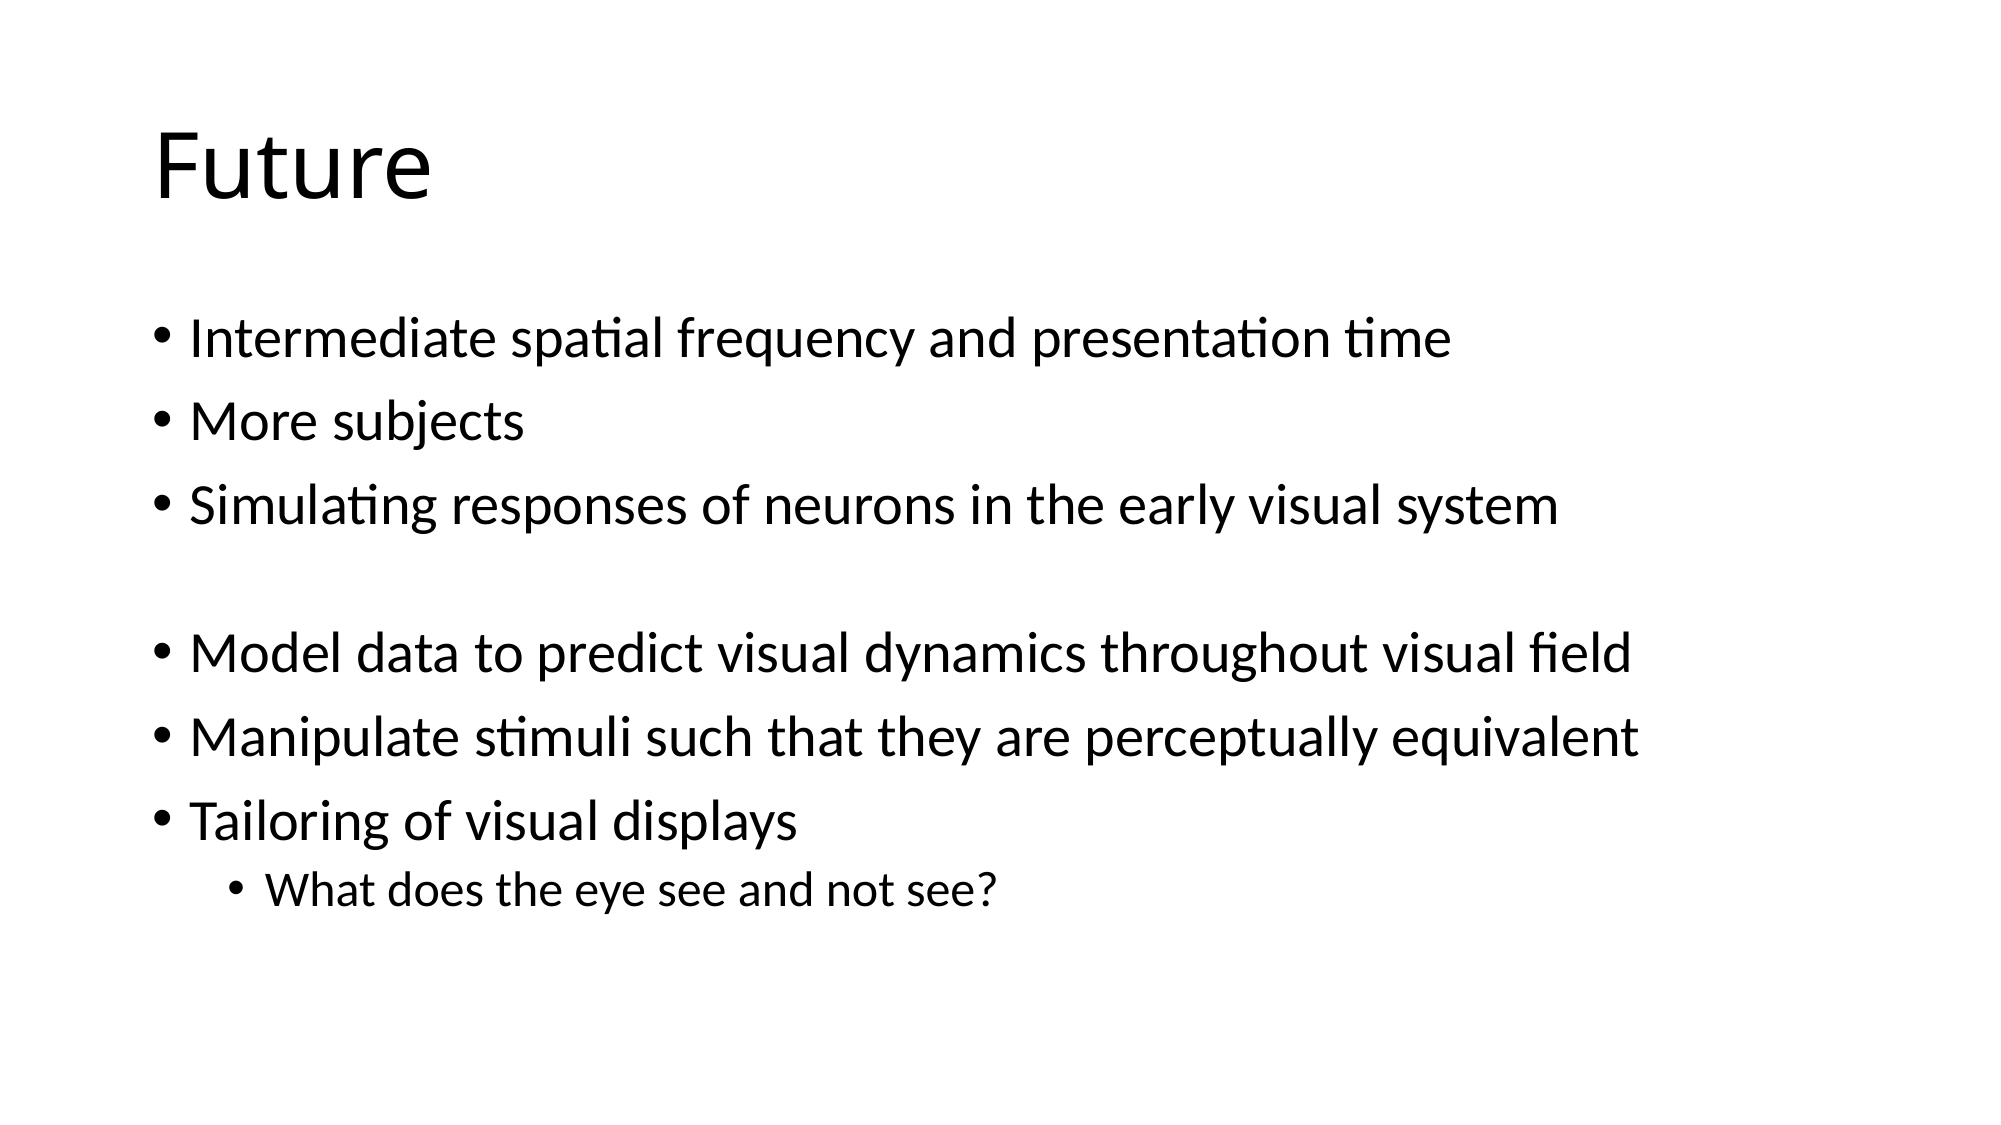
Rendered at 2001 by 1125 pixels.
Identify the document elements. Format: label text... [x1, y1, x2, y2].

title Future [137, 59, 1863, 278]
list Intermediate spatial frequency and presentation time More subjects Simulating responses of neurons in the early visual system Model data to predict visual dynamics throughout visual field Manipulate stimuli such that they are perceptually equivalent Tailoring of visual displays What does the eye see and not see? [137, 299, 1863, 1014]
